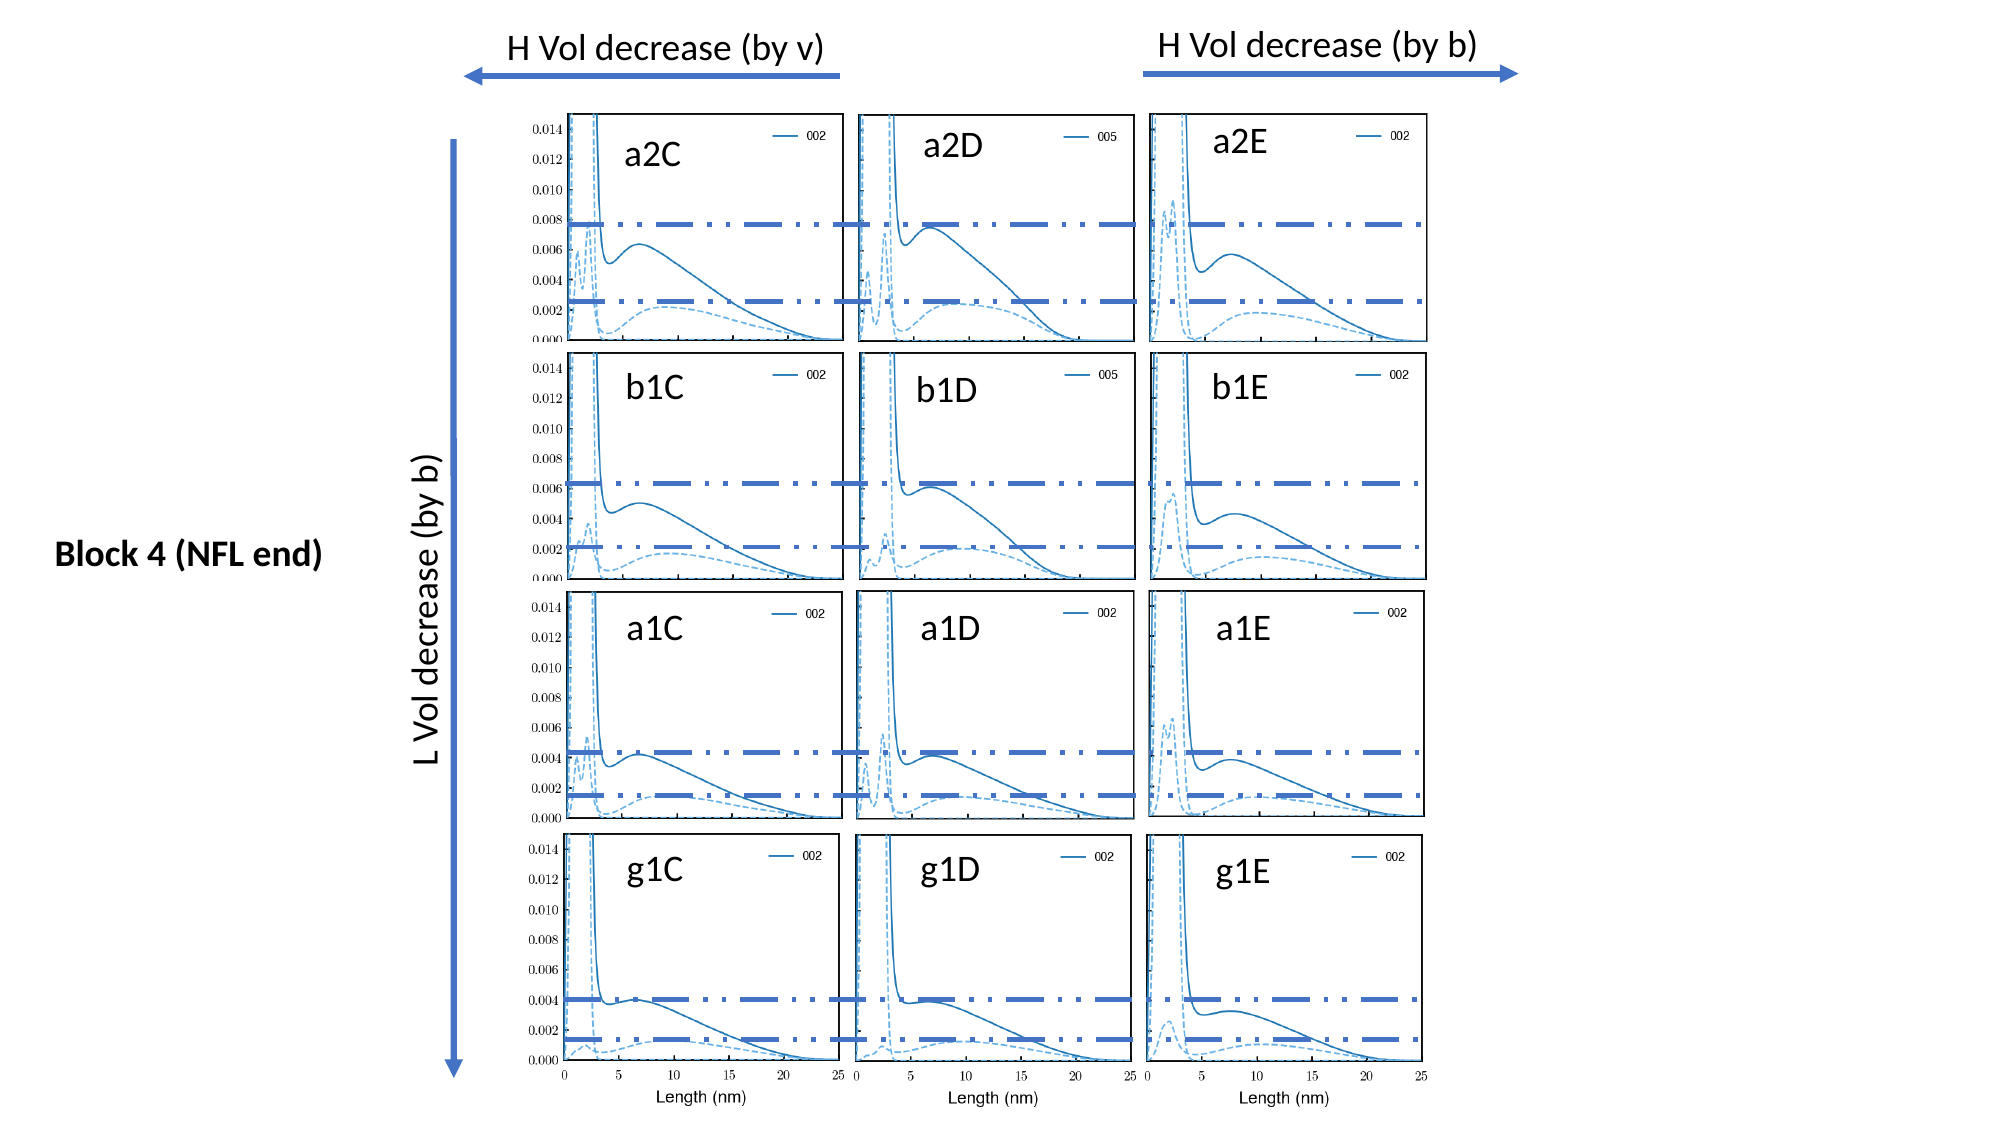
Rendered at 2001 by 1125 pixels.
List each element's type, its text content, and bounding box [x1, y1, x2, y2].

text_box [392, 139, 454, 1079]
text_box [463, 15, 840, 77]
text_box Block 4 (NFL end) [29, 521, 350, 581]
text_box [1142, 12, 1519, 74]
picture [522, 103, 1439, 1113]
